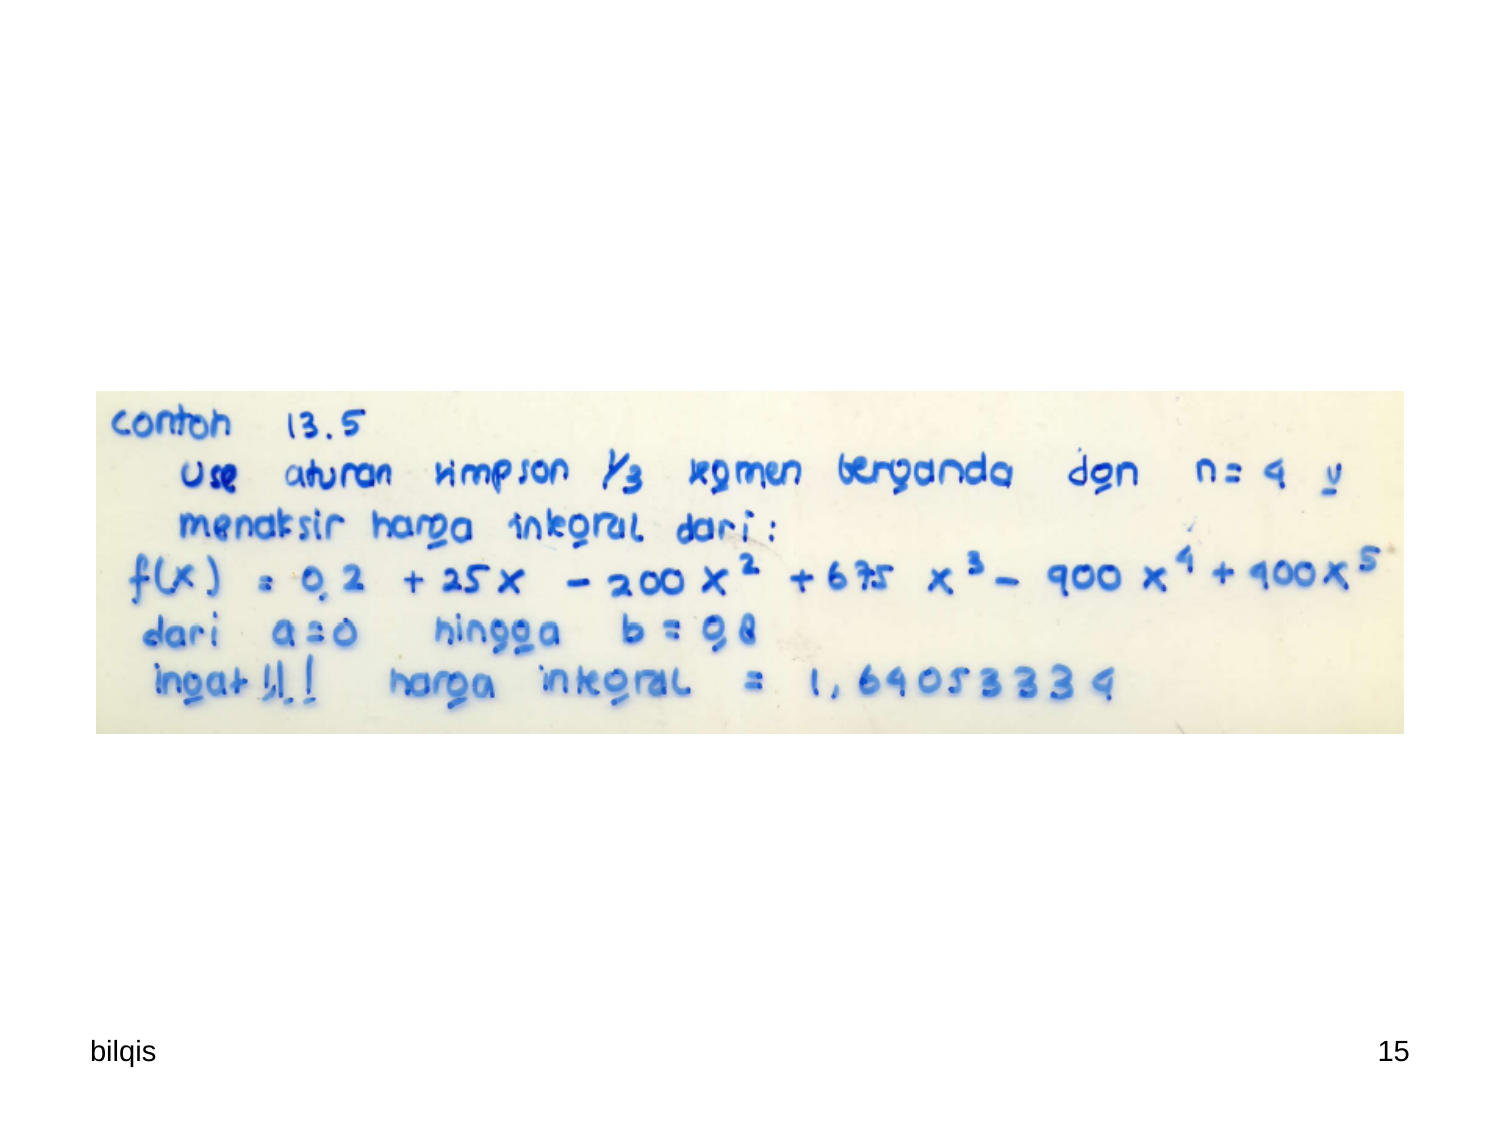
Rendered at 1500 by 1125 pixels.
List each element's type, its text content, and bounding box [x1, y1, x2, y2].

picture [96, 391, 1404, 734]
slide_number 15 [1074, 1024, 1426, 1103]
slide_number bilqis [74, 1024, 426, 1103]
